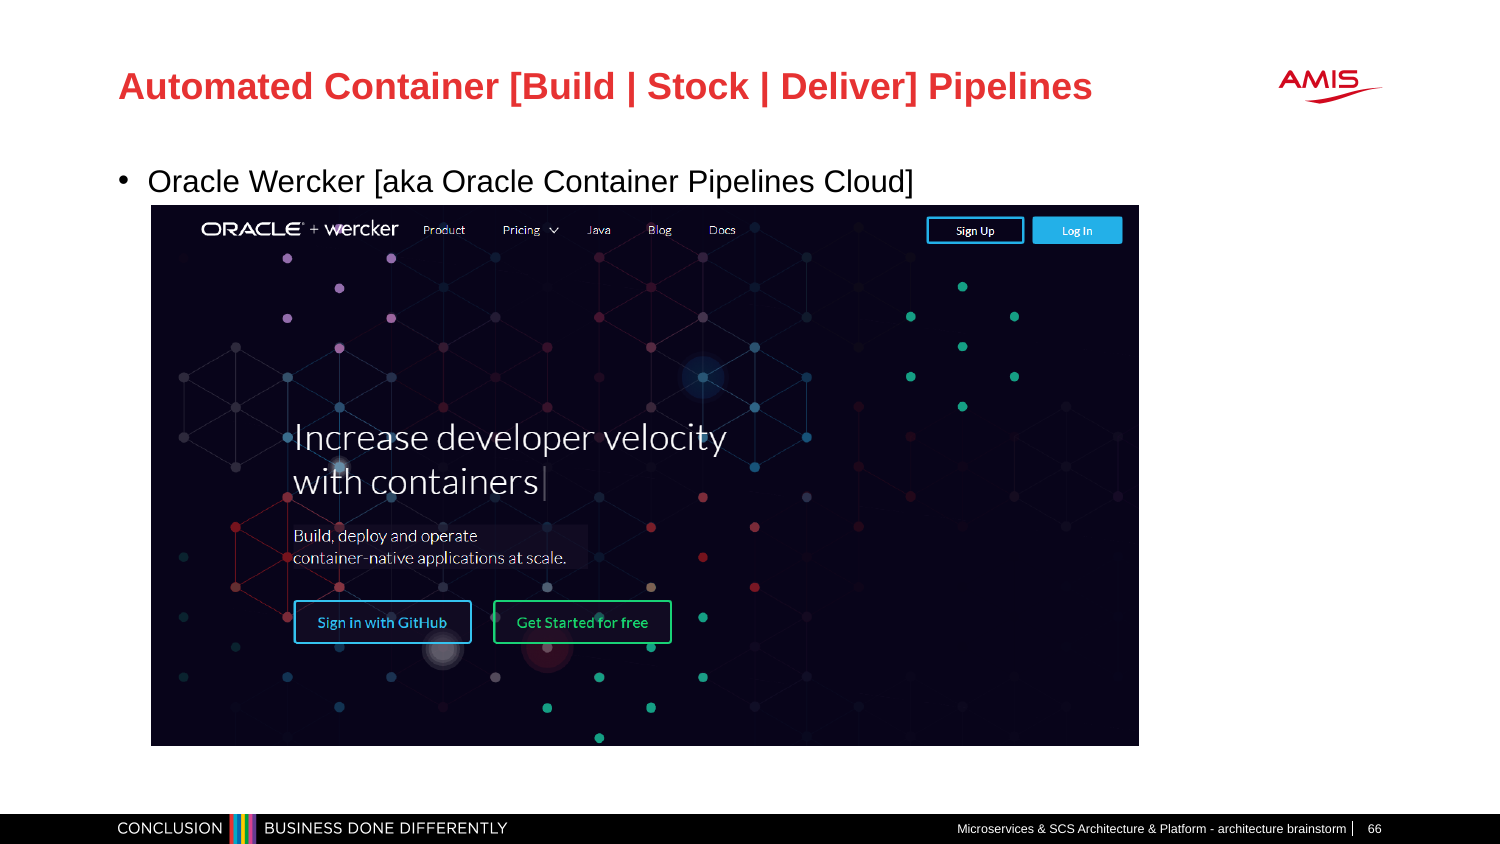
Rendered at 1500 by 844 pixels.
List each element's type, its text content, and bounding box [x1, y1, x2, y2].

footer Microservices & SCS Architecture & Platform - architecture brainstorm [814, 820, 1347, 839]
picture [0, 814, 236, 844]
slide_number 66 [1358, 820, 1382, 839]
picture [1205, 58, 1388, 106]
title Automated Container [Build | Stock | Deliver] Pipelines [118, 47, 1205, 130]
picture [151, 205, 1139, 746]
list Oracle Wercker [aka Oracle Container Pipelines Cloud] [118, 153, 1205, 774]
picture [239, 814, 1500, 844]
